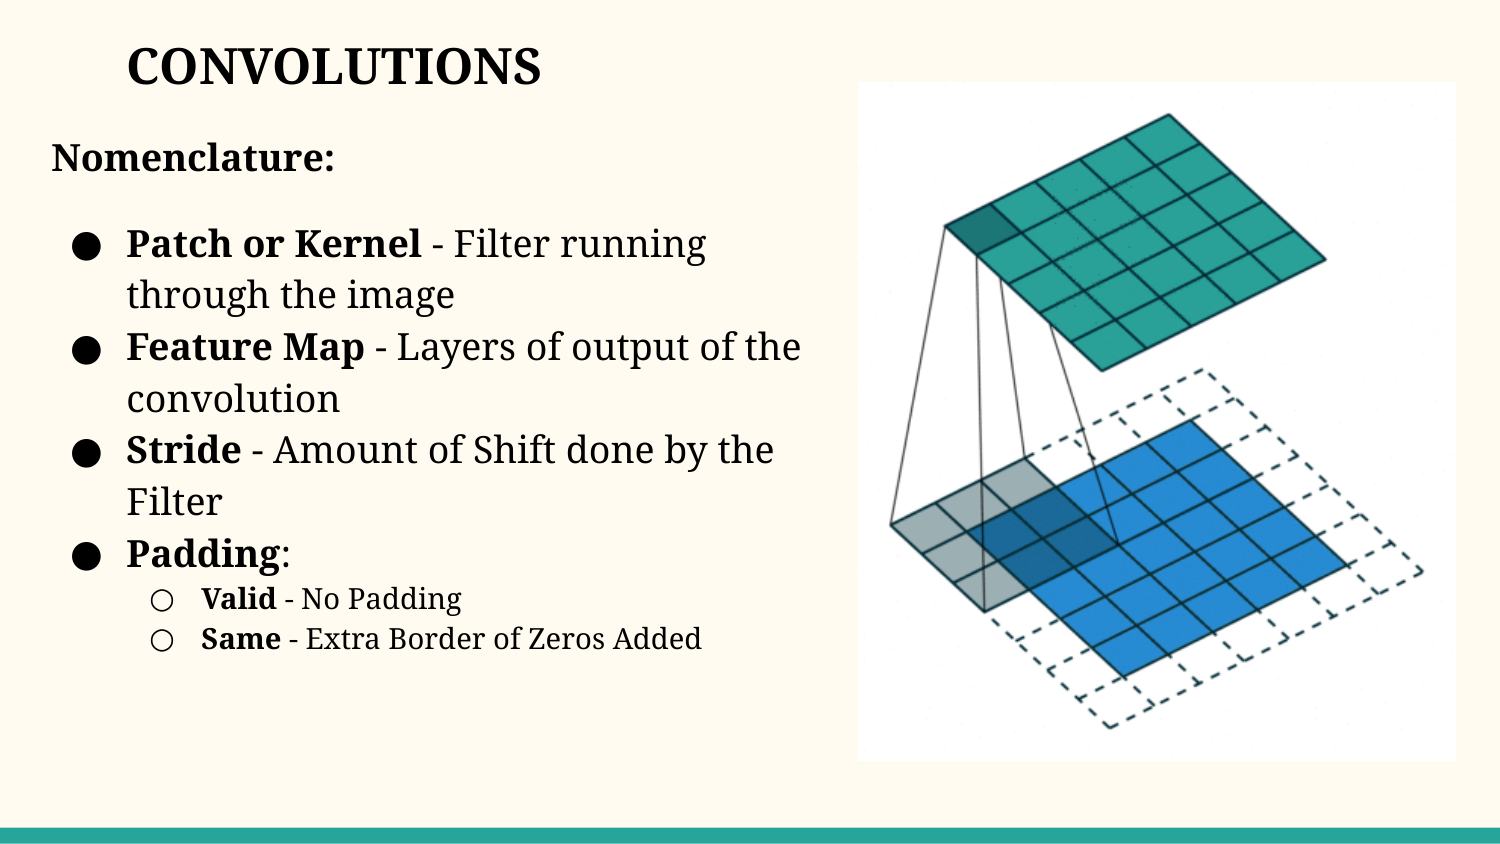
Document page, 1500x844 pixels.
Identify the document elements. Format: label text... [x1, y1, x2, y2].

picture [858, 82, 1456, 761]
list CONVOLUTIONS Nomenclature: Patch or Kernel - Filter running through the image Feature Map - Layers of output of the convolution Stride - Amount of Shift done by the Filter Padding: Valid - No Padding Same - Extra Border of Zeros Added [36, 10, 835, 816]
